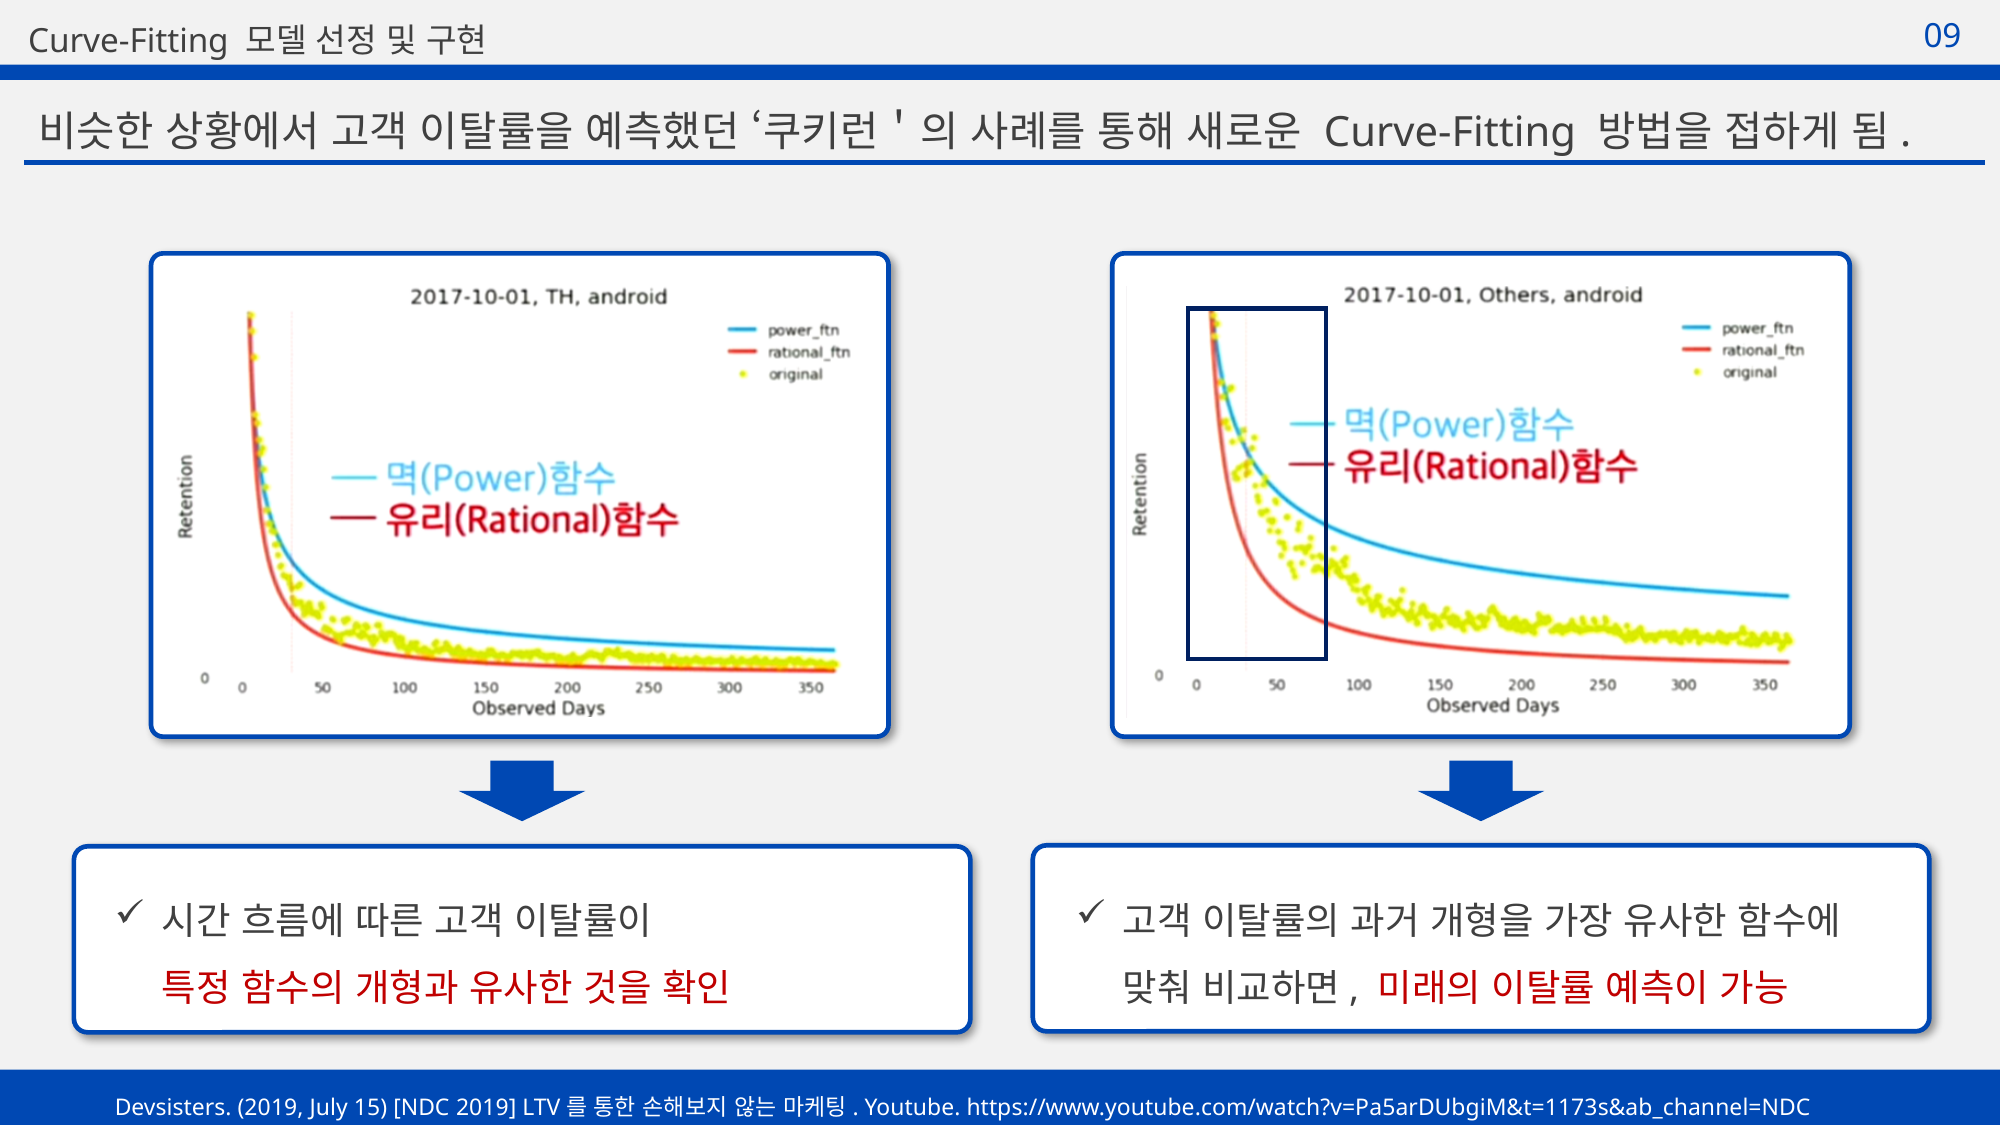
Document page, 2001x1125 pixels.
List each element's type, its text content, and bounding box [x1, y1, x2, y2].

text_box 시간 흐름에 따른 고객 이탈률이 특정 함수의 개형과 유사한 것을 확인 [99, 866, 913, 1017]
text_box 09 [1899, 6, 1986, 62]
text_box [1417, 759, 1545, 823]
text_box 비슷한 상황에서 고객 이탈률을 예측했던 ‘쿠키런＇의 사례를 통해 새로운 Curve-Fitting 방법을 접하게 됨. [23, 97, 1985, 163]
picture [174, 285, 870, 717]
text_box Curve-Fitting 모델 선정 및 구현 [13, 11, 563, 67]
text_box Devsisters. (2019, July 15) [NDC 2019] LTV를 통한 손해보지 않는 마케팅. Youtube. https://www.youtube.com/watch?v=Pa5arDUbgiM&t=1173s&ab_channel=NDC [99, 1071, 2000, 1125]
text_box [458, 759, 586, 823]
text_box [1111, 252, 1851, 738]
text_box [72, 845, 972, 1034]
text_box 고객 이탈률의 과거 개형을 가장 유사한 함수에 맞춰 비교하면, 미래의 이탈률 예측이 가능 [1060, 866, 1901, 1017]
text_box [1031, 844, 1931, 1033]
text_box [1126, 285, 1822, 718]
text_box [149, 252, 890, 738]
